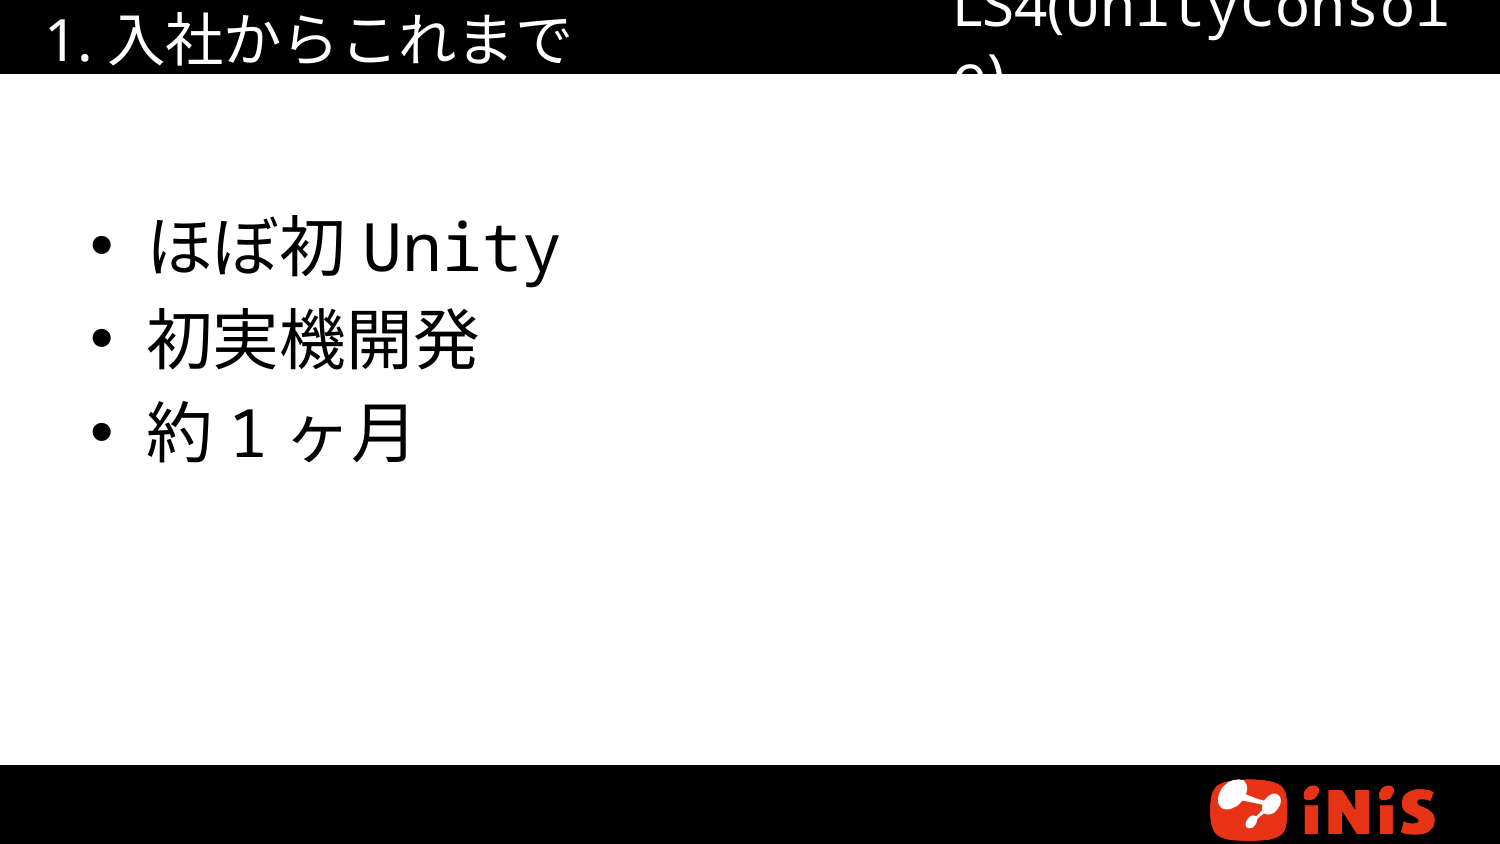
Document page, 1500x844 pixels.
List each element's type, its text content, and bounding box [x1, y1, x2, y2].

picture [1210, 779, 1435, 841]
list ほぼ初Unity 初実機開発 約1ヶ月 [75, 196, 1425, 754]
title 1.入社からこれまで [29, 0, 609, 80]
text_box LS4(UnityConsole) [937, 0, 1483, 80]
